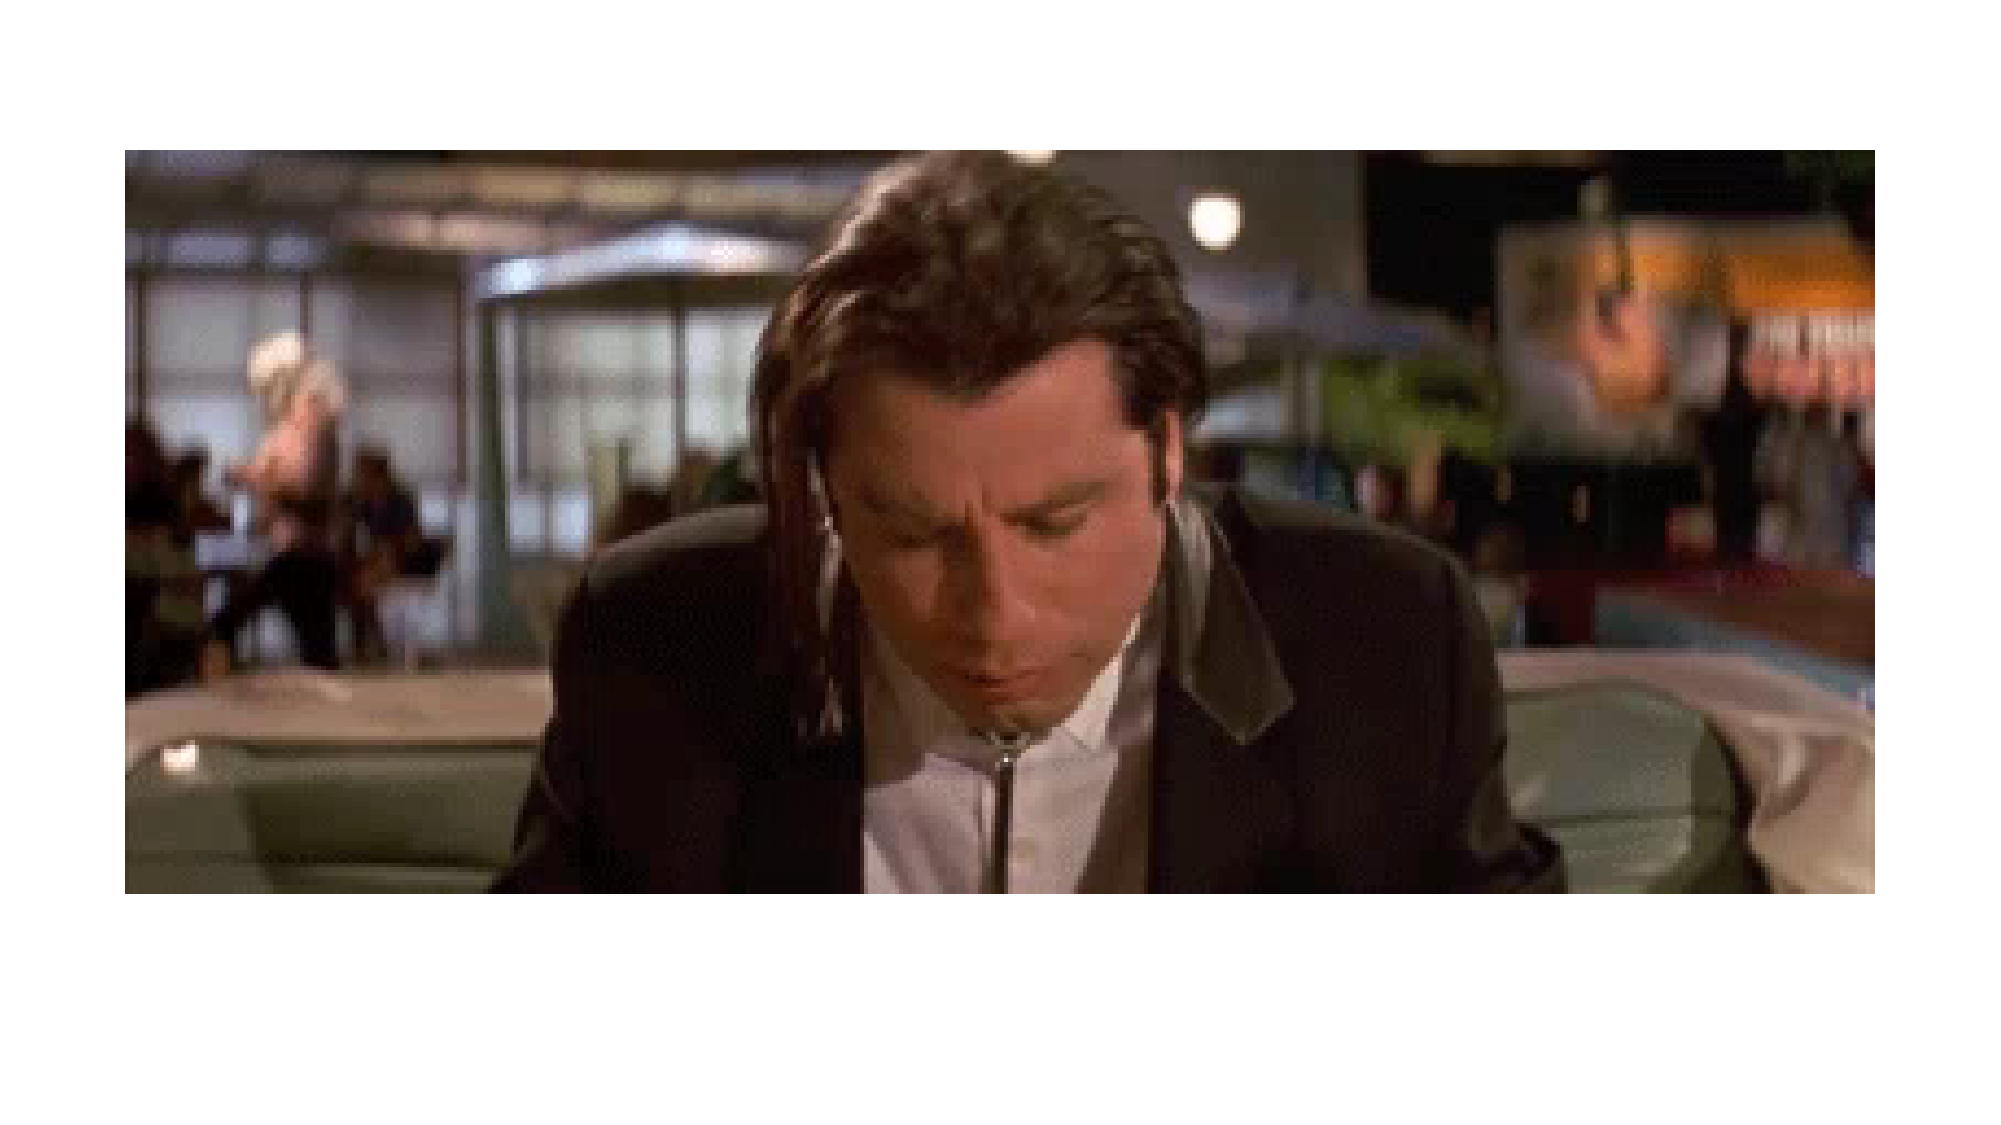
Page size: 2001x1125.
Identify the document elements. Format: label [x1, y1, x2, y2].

text_box [124, 149, 1876, 895]
